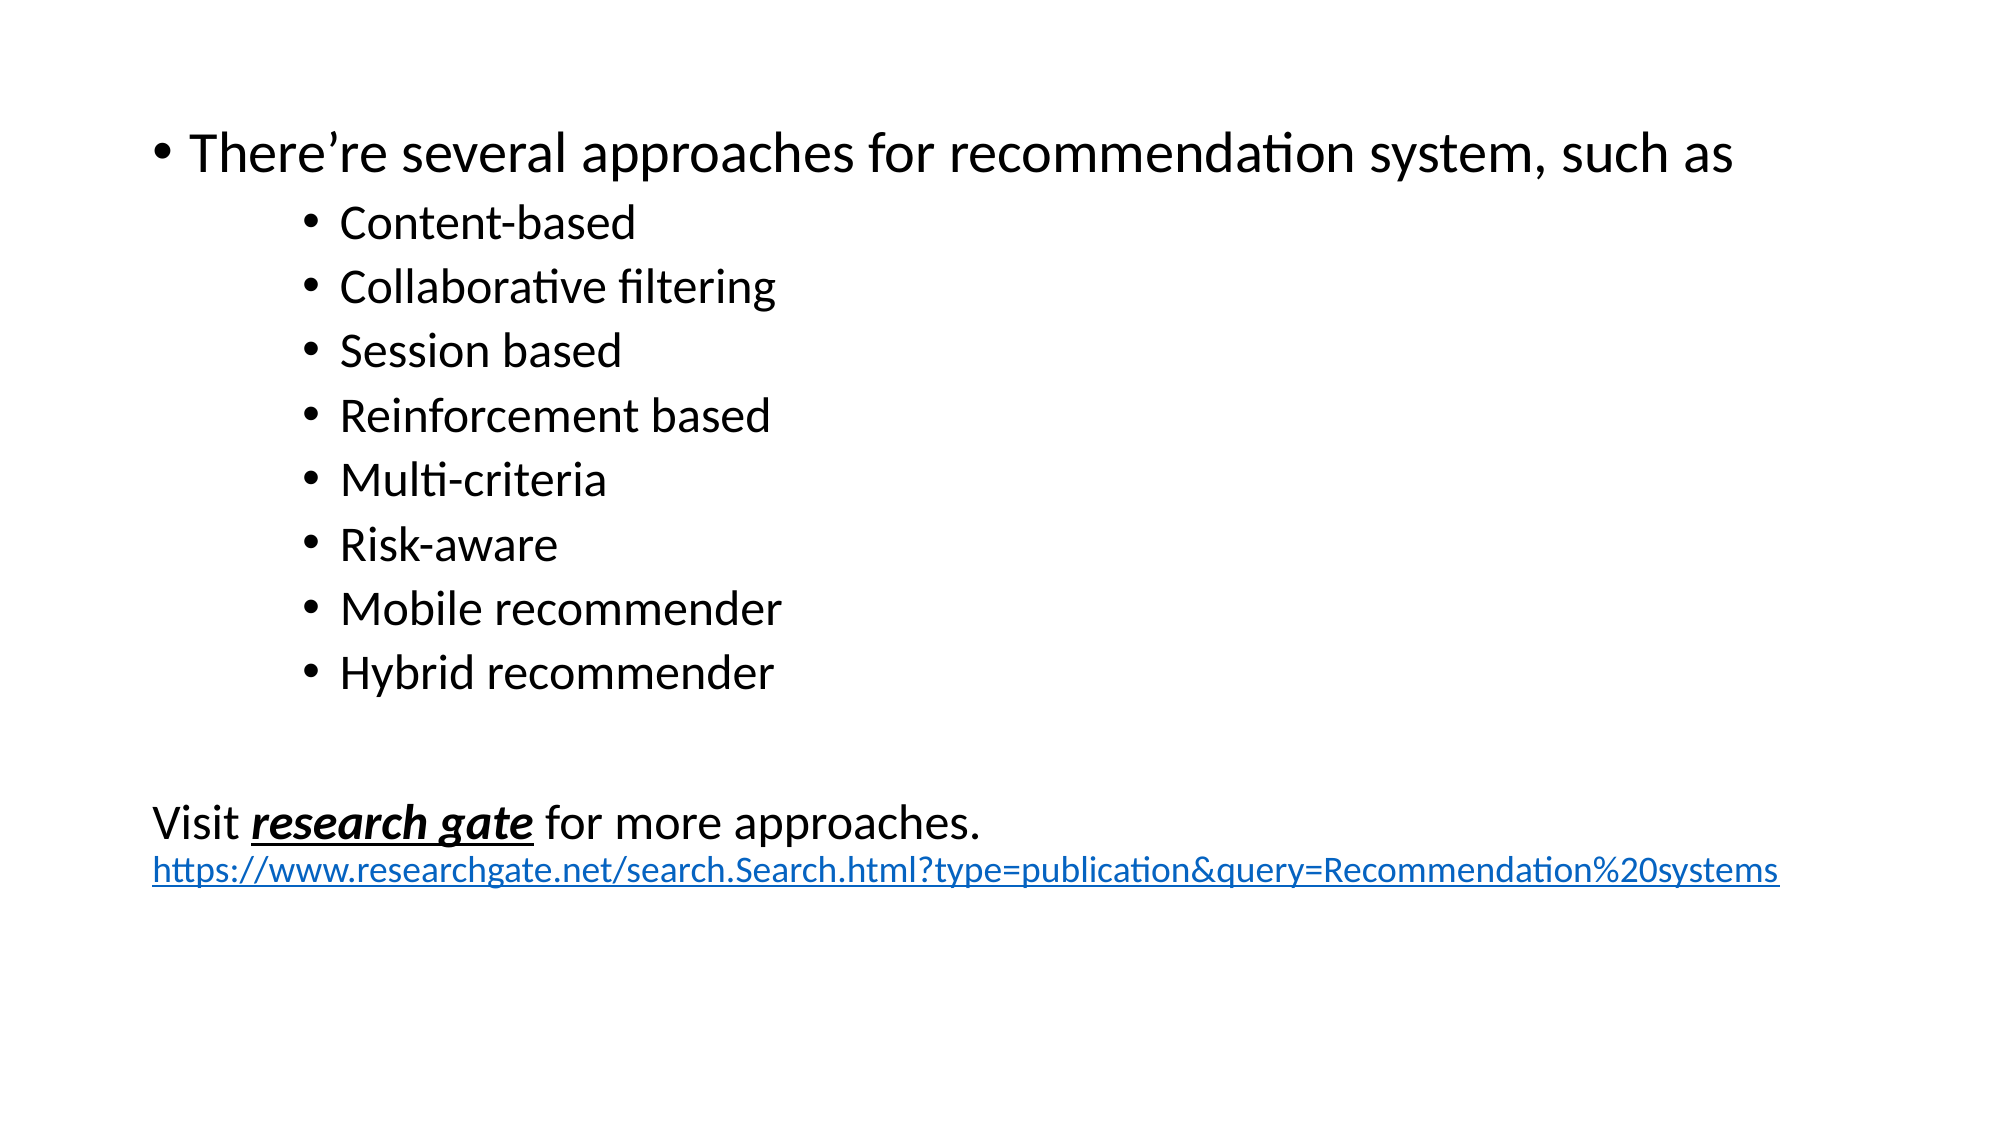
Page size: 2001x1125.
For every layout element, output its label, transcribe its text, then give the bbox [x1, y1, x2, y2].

list There’re several approaches for recommendation system, such as Content-based Collaborative filtering Session based Reinforcement based Multi-criteria Risk-aware Mobile recommender Hybrid recommender Visit research gate for more approaches. https://www.researchgate.net/search.Search.html?type=publication&query=Recommendation%20systems [137, 115, 1863, 1014]
